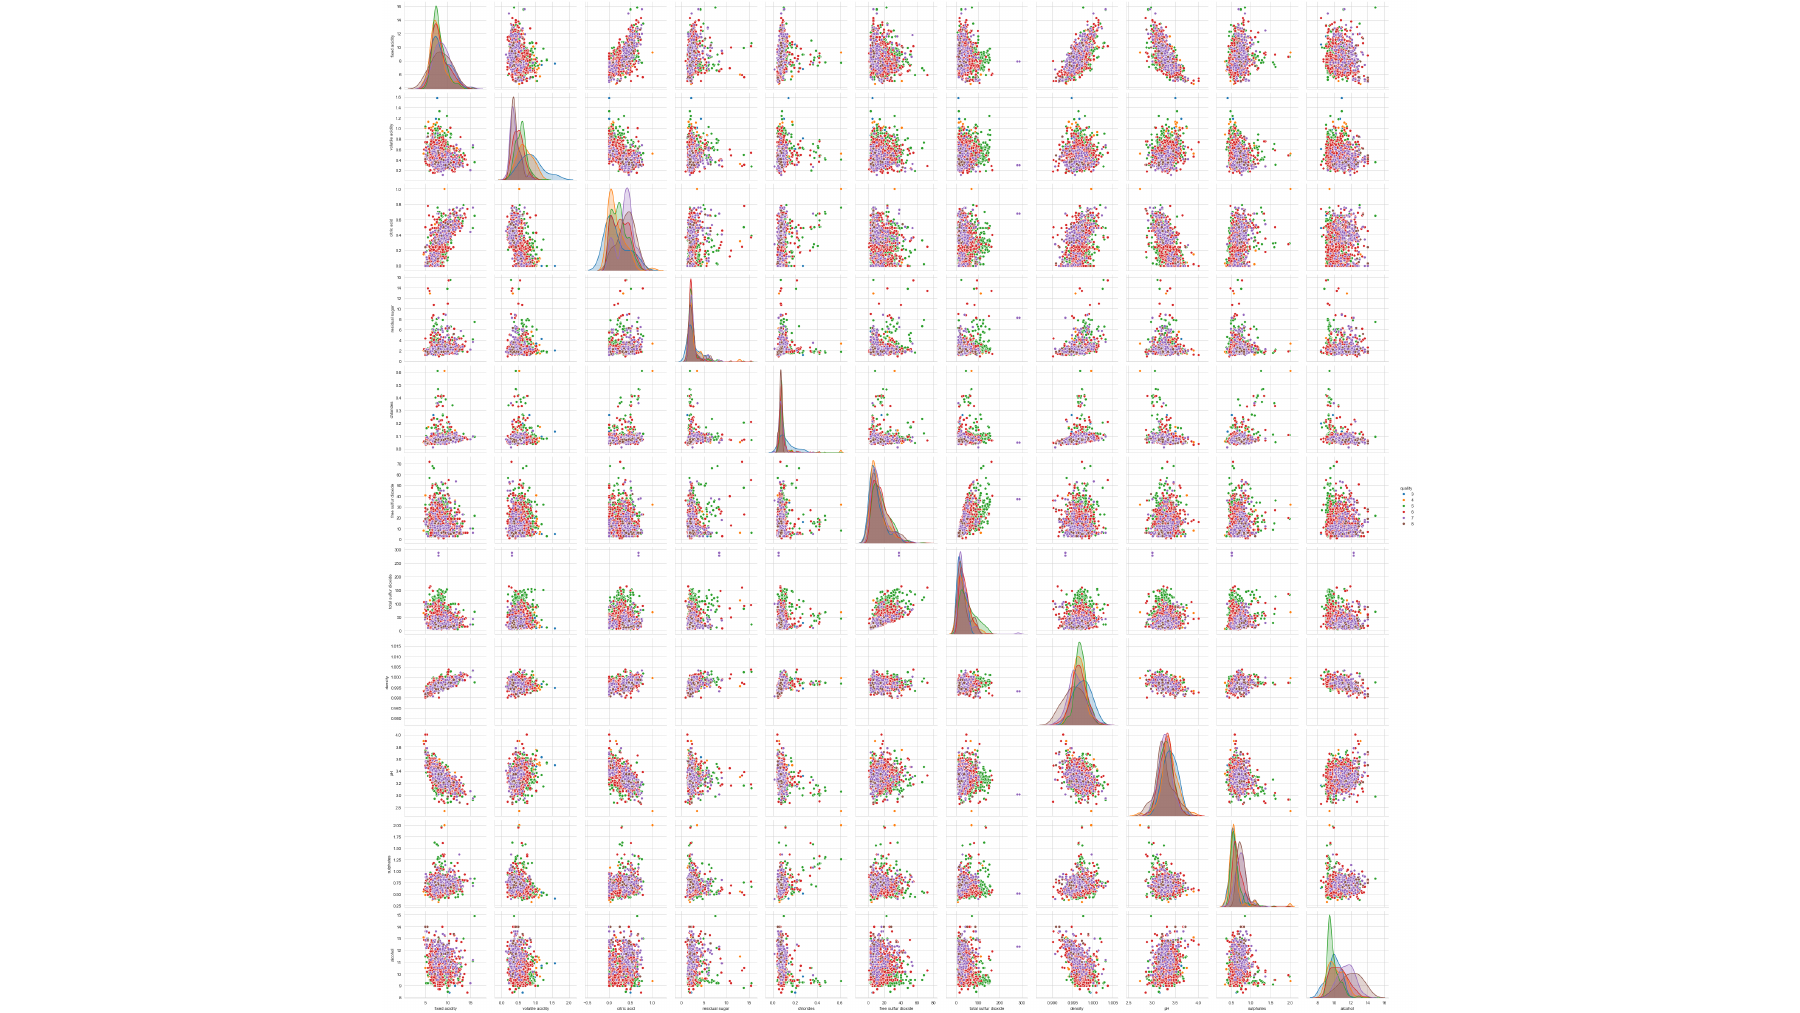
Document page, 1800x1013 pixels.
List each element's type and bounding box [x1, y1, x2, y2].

picture [382, 0, 1418, 1013]
